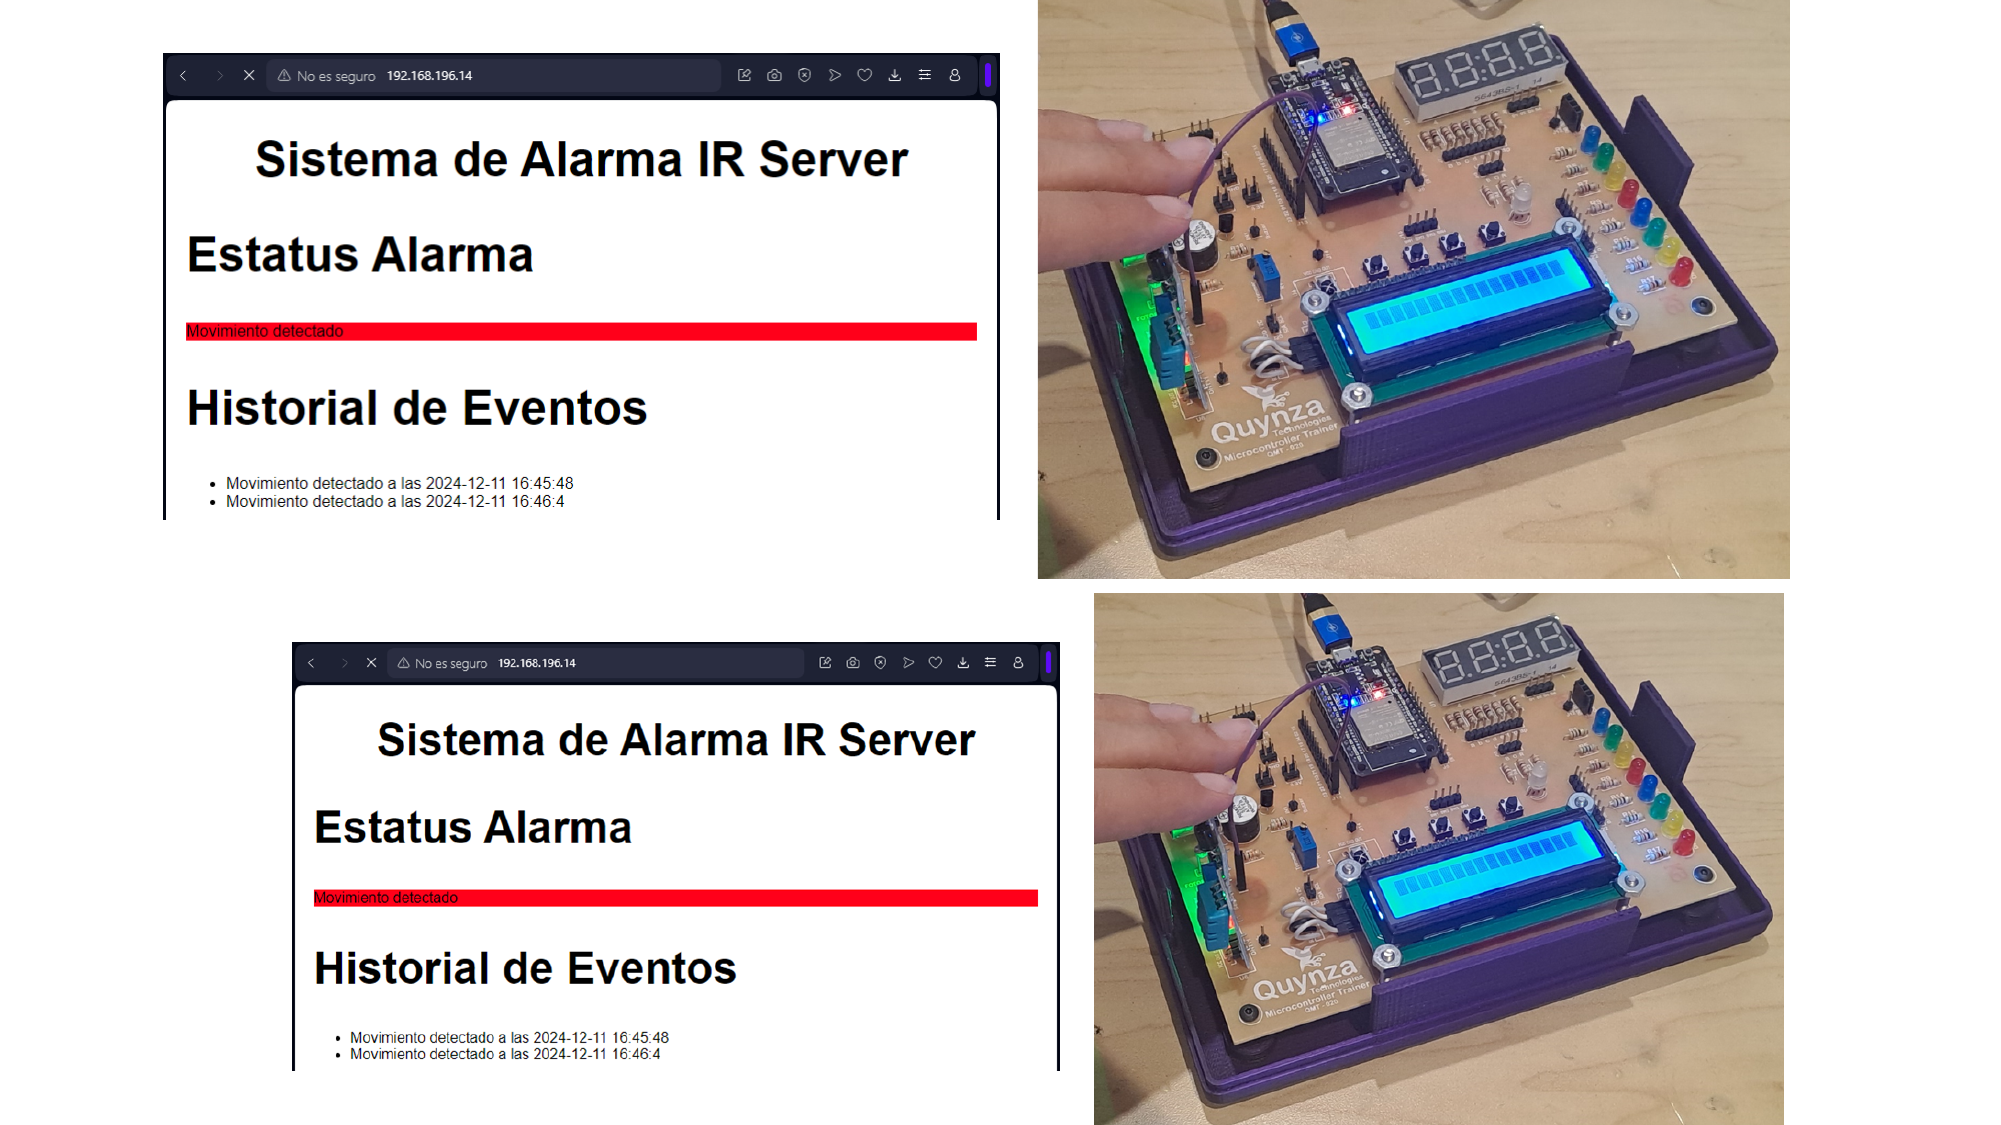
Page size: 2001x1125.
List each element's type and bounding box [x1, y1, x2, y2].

picture [292, 593, 1784, 1125]
picture [1037, 0, 1790, 579]
picture [163, 53, 1000, 520]
